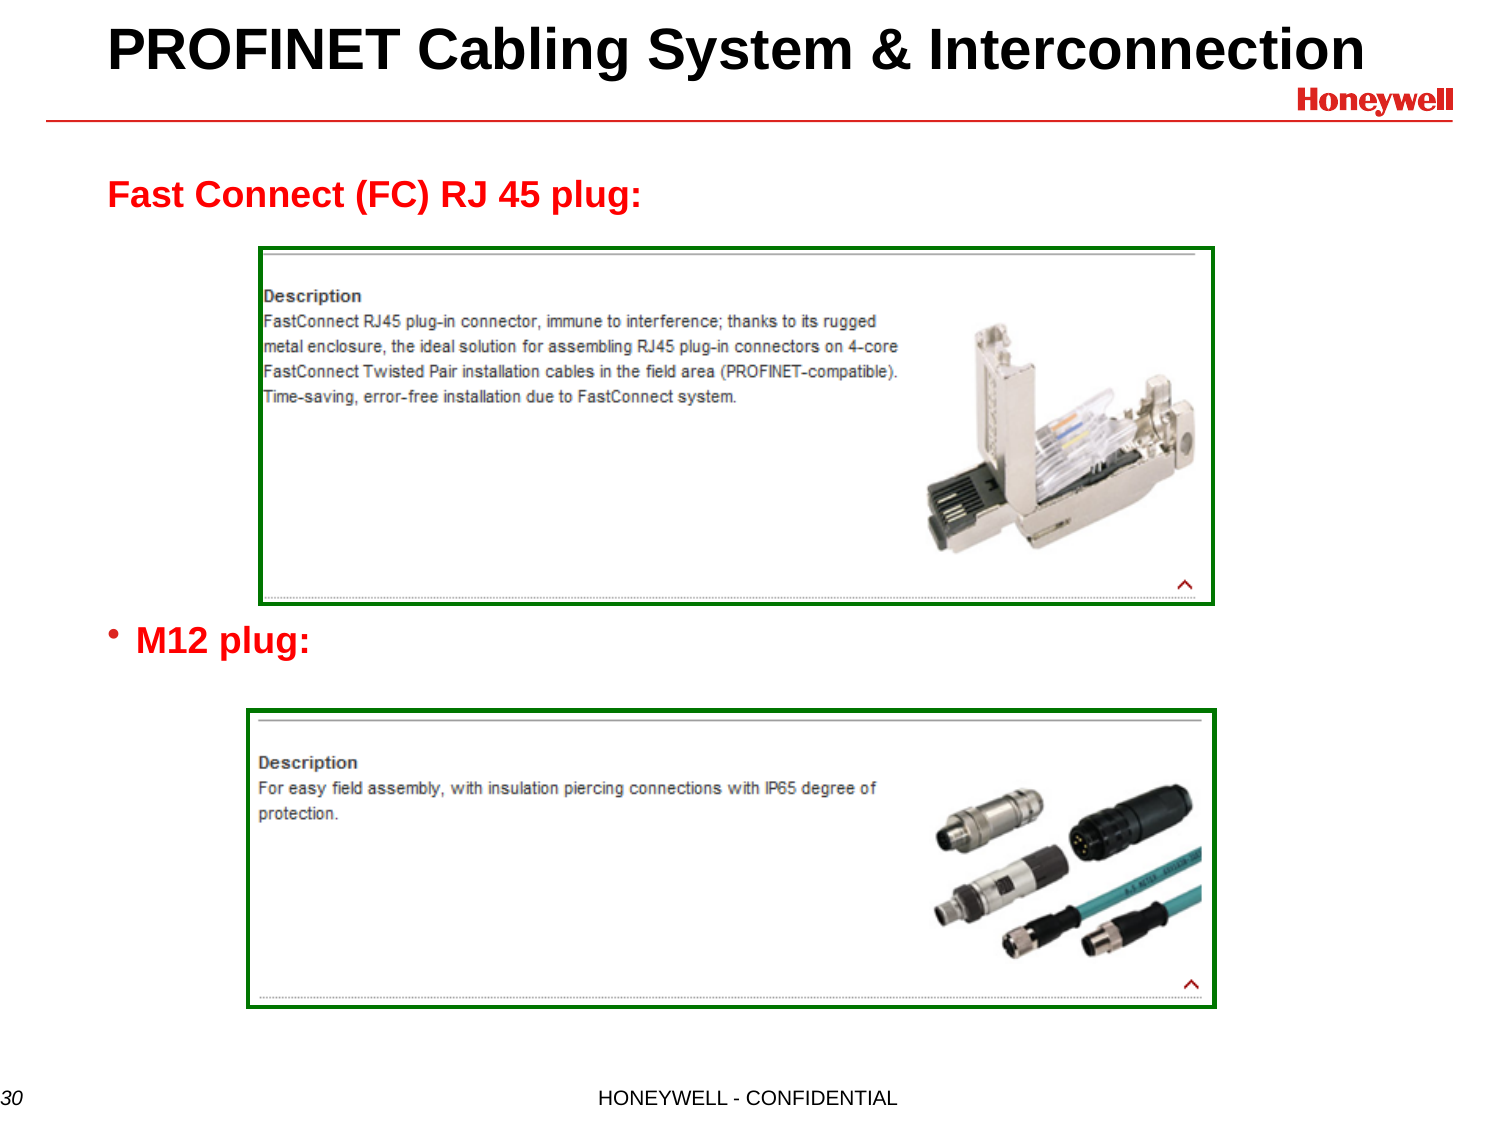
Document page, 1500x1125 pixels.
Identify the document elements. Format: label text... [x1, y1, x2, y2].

picture [249, 712, 1213, 1006]
title PROFINET Cabling System & Interconnection [91, 16, 1405, 95]
list Fast Connect (FC) RJ 45 plug: M12 plug: [91, 162, 1405, 989]
picture [262, 249, 1212, 602]
